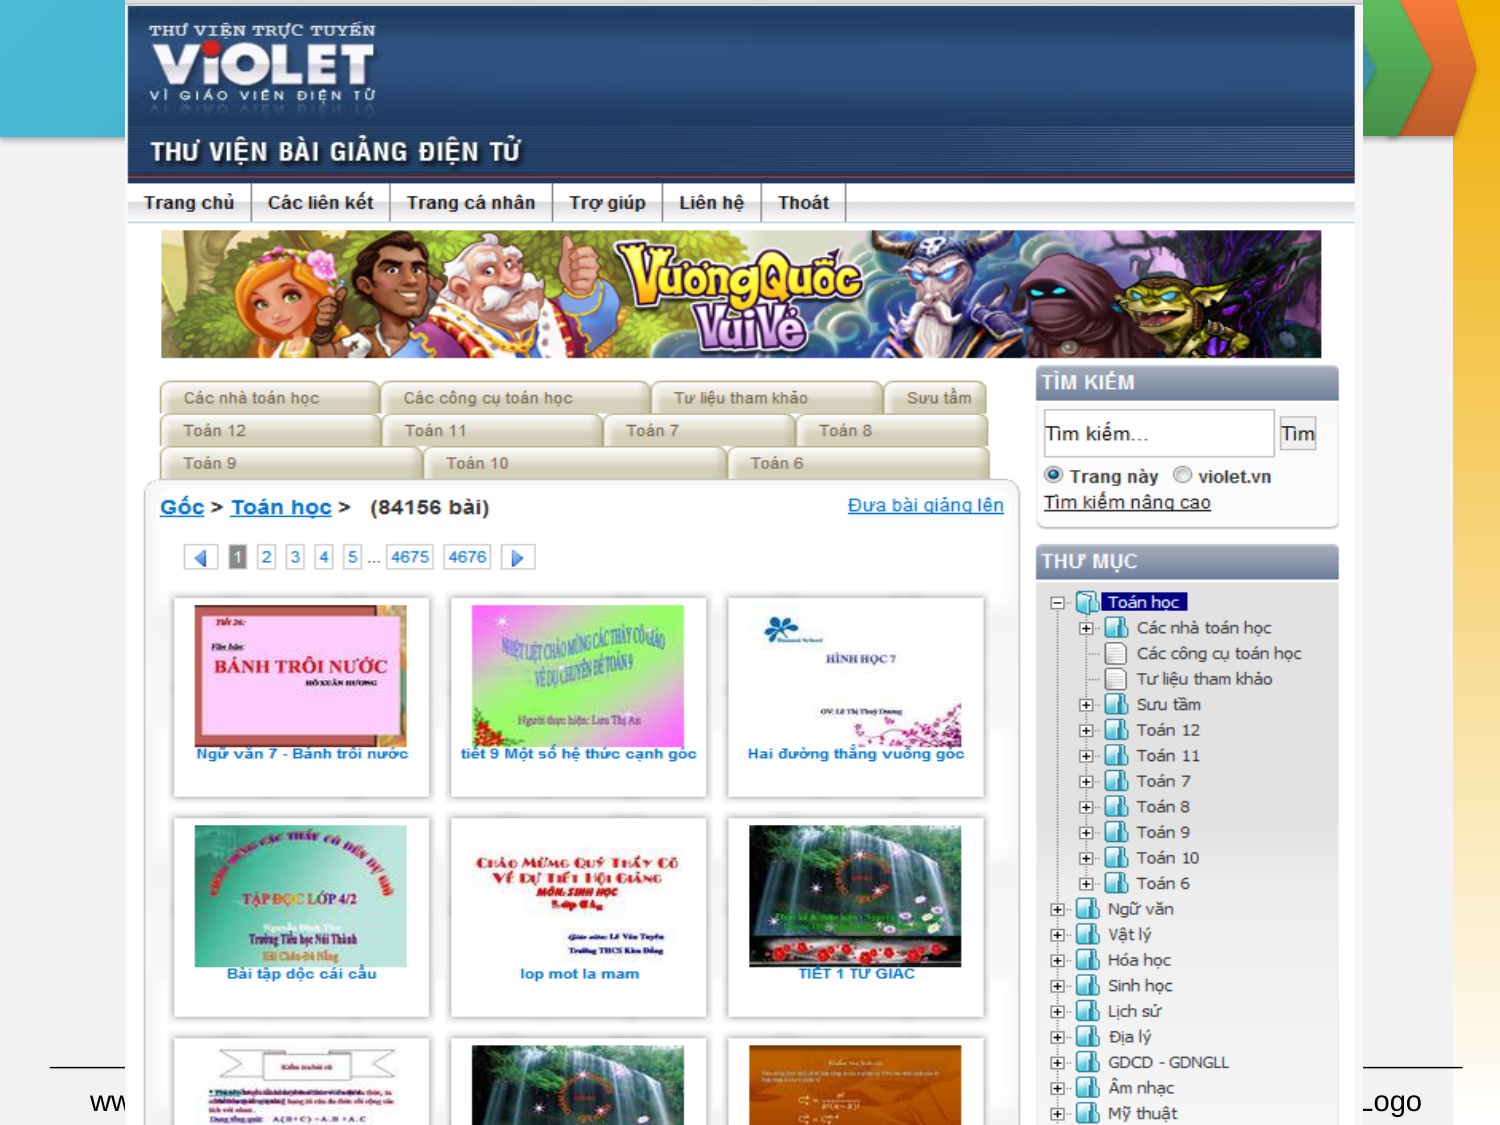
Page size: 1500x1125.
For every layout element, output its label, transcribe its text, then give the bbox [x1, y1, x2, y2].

picture [124, 0, 1363, 1125]
footer Company Logo [1365, 1074, 1438, 1113]
slide_number www.themegallery.com [74, 1074, 119, 1113]
